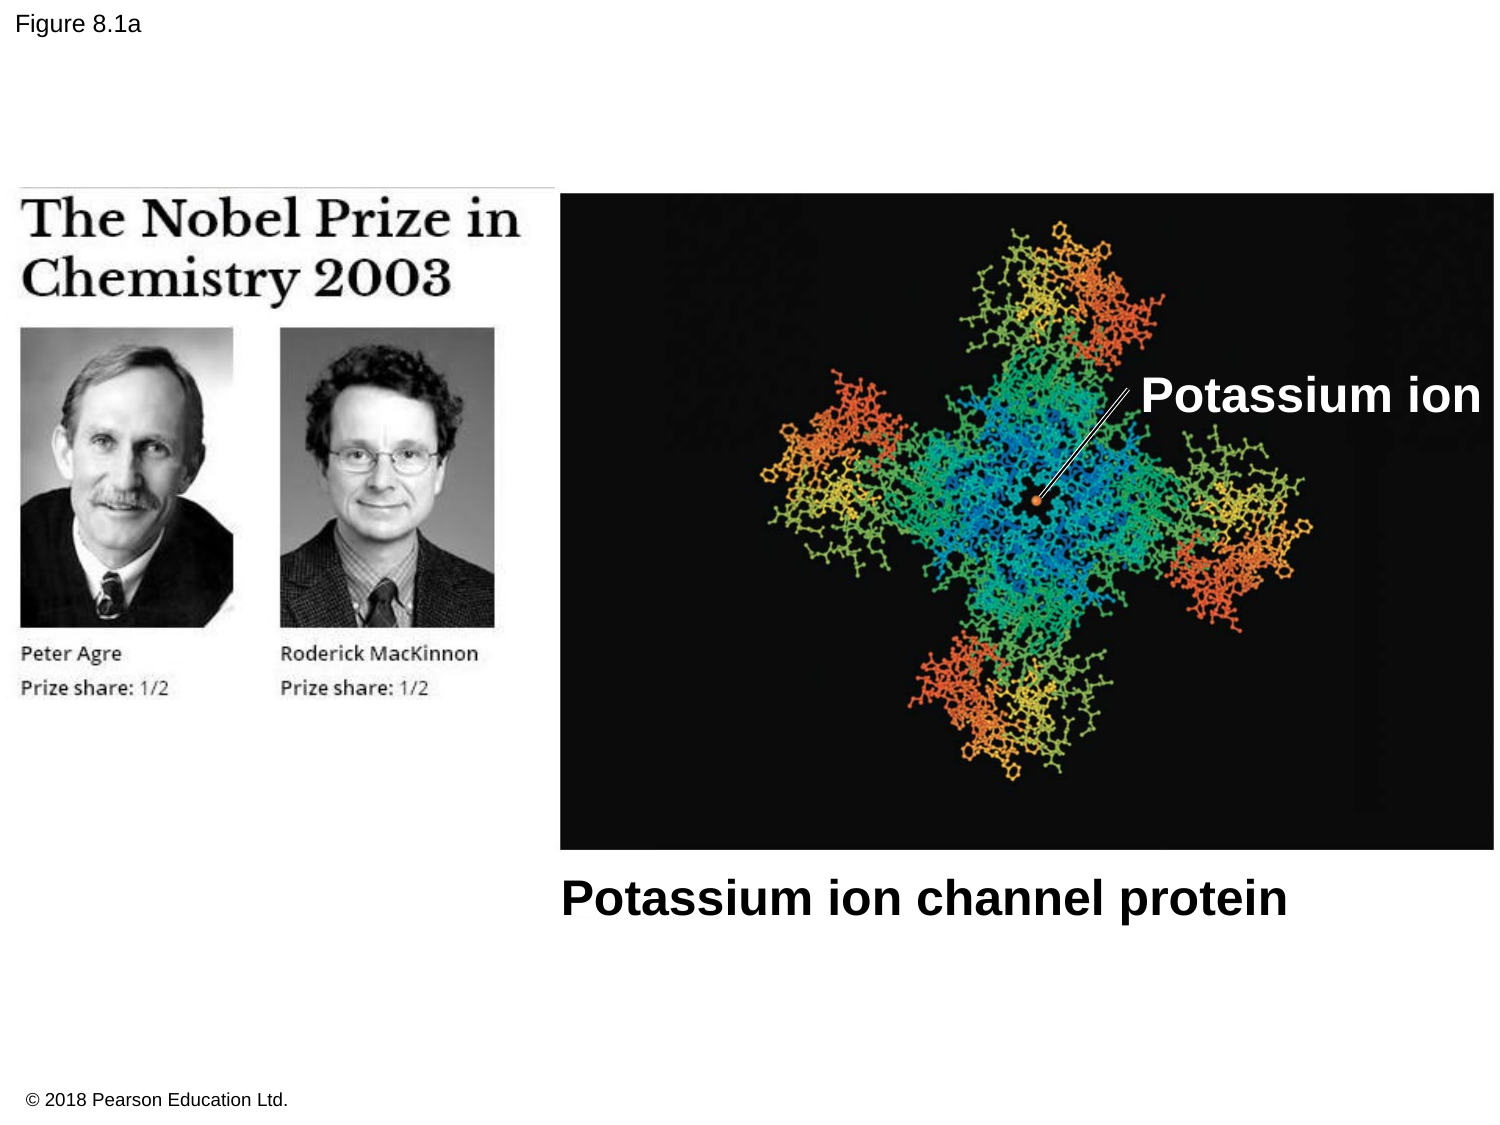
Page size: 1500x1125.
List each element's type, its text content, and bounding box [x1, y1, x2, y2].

text_box © 2018 Pearson Education Ltd. [10, 1080, 518, 1119]
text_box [1036, 385, 1132, 501]
title Figure 8.1a [0, 0, 593, 57]
picture [5, 187, 1500, 919]
